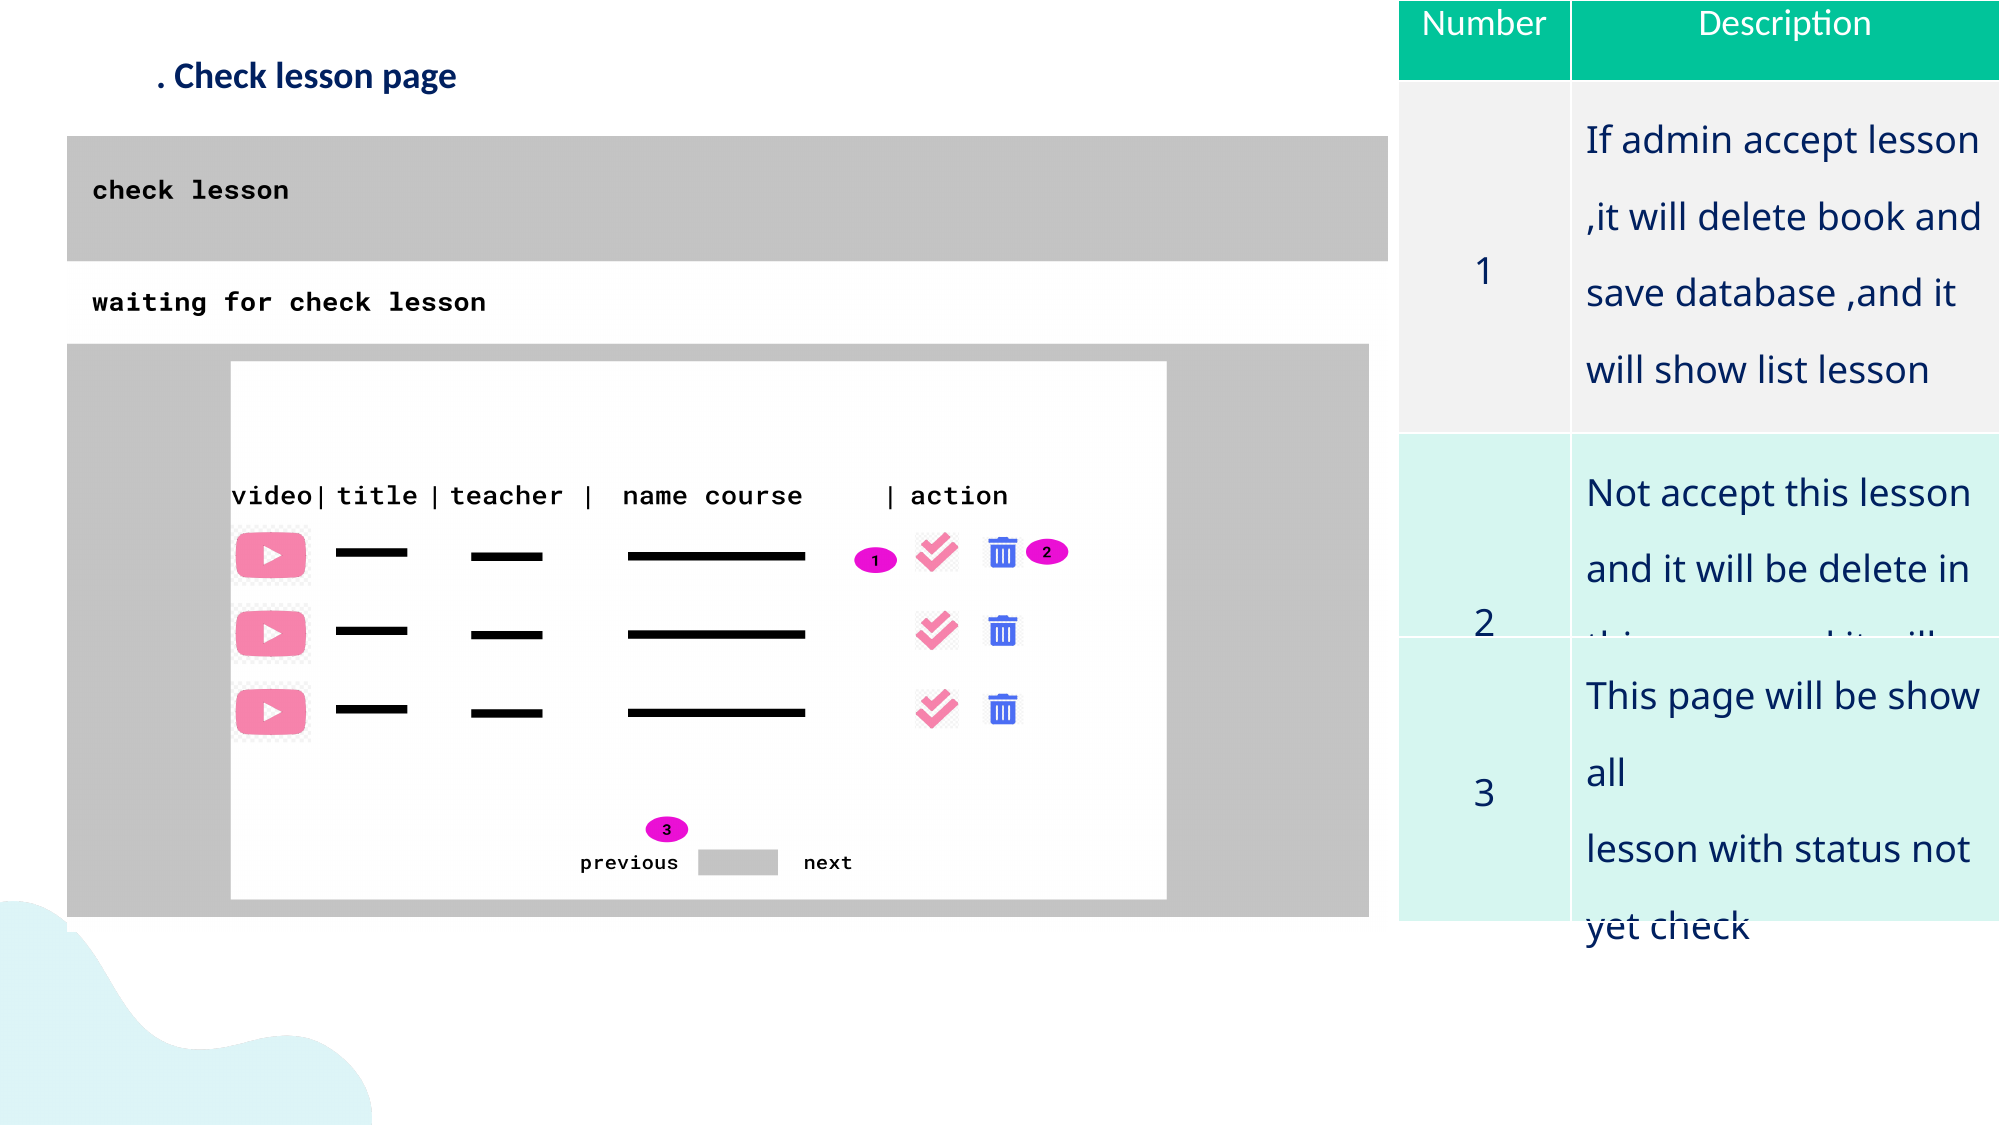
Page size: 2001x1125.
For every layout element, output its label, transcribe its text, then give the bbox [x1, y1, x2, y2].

table_cell Not accept this lesson and it will be delete in this page and it will be delete in list lesson page [1572, 434, 1999, 636]
table_cell 1 [1399, 82, 1570, 432]
table_header This page will be show all lesson with status not yet check [1572, 638, 1999, 921]
picture [0, 136, 1388, 1125]
table_header 3 [1399, 638, 1570, 921]
table_cell If admin accept lesson ,it will delete book and save database ,and it will show list lesson page [1572, 82, 1999, 432]
table_header Number [1399, 1, 1570, 80]
table_cell 2 [1399, 434, 1570, 636]
text_box . Check lesson page [141, 43, 1141, 104]
table_header Description [1572, 1, 1999, 80]
